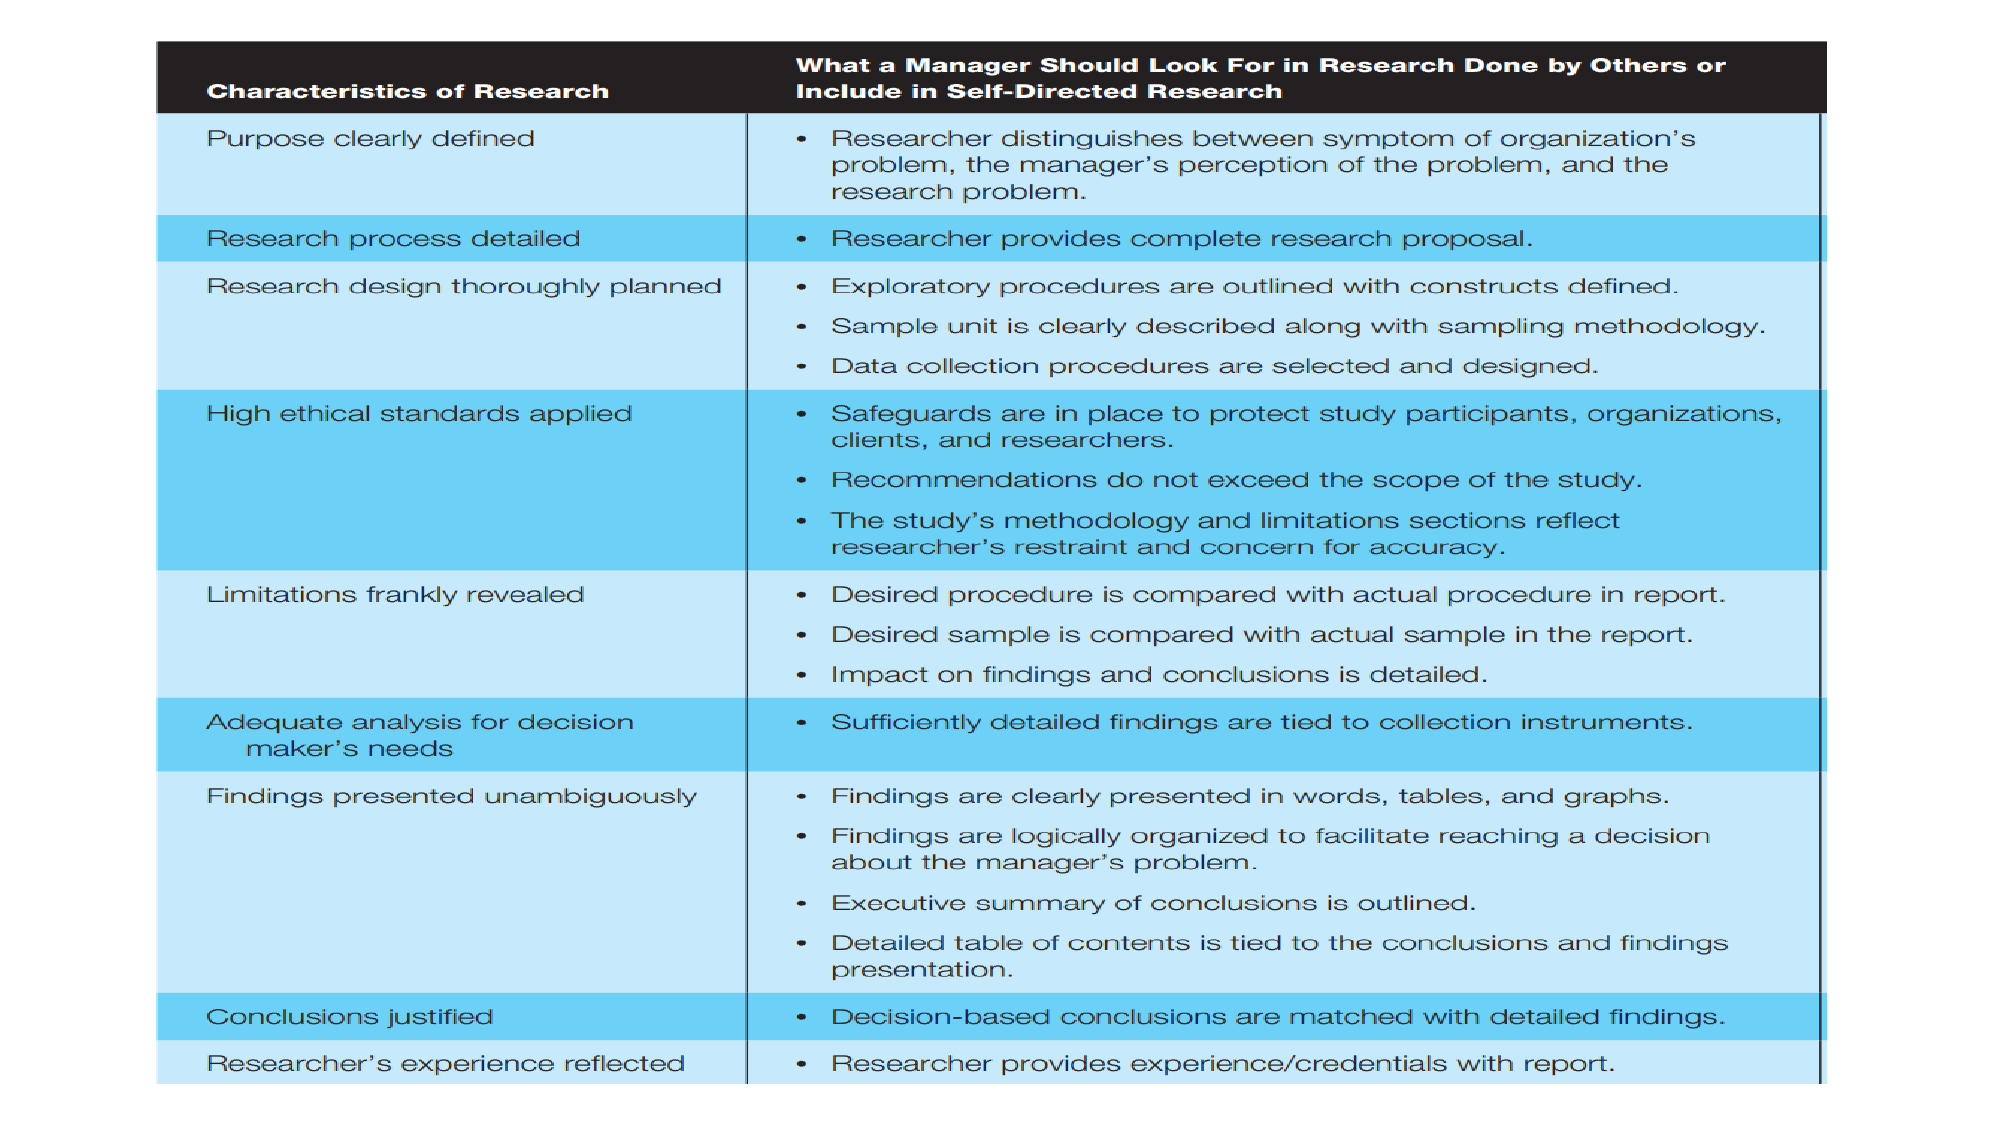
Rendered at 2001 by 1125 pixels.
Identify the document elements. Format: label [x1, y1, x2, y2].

picture [154, 41, 1827, 1084]
